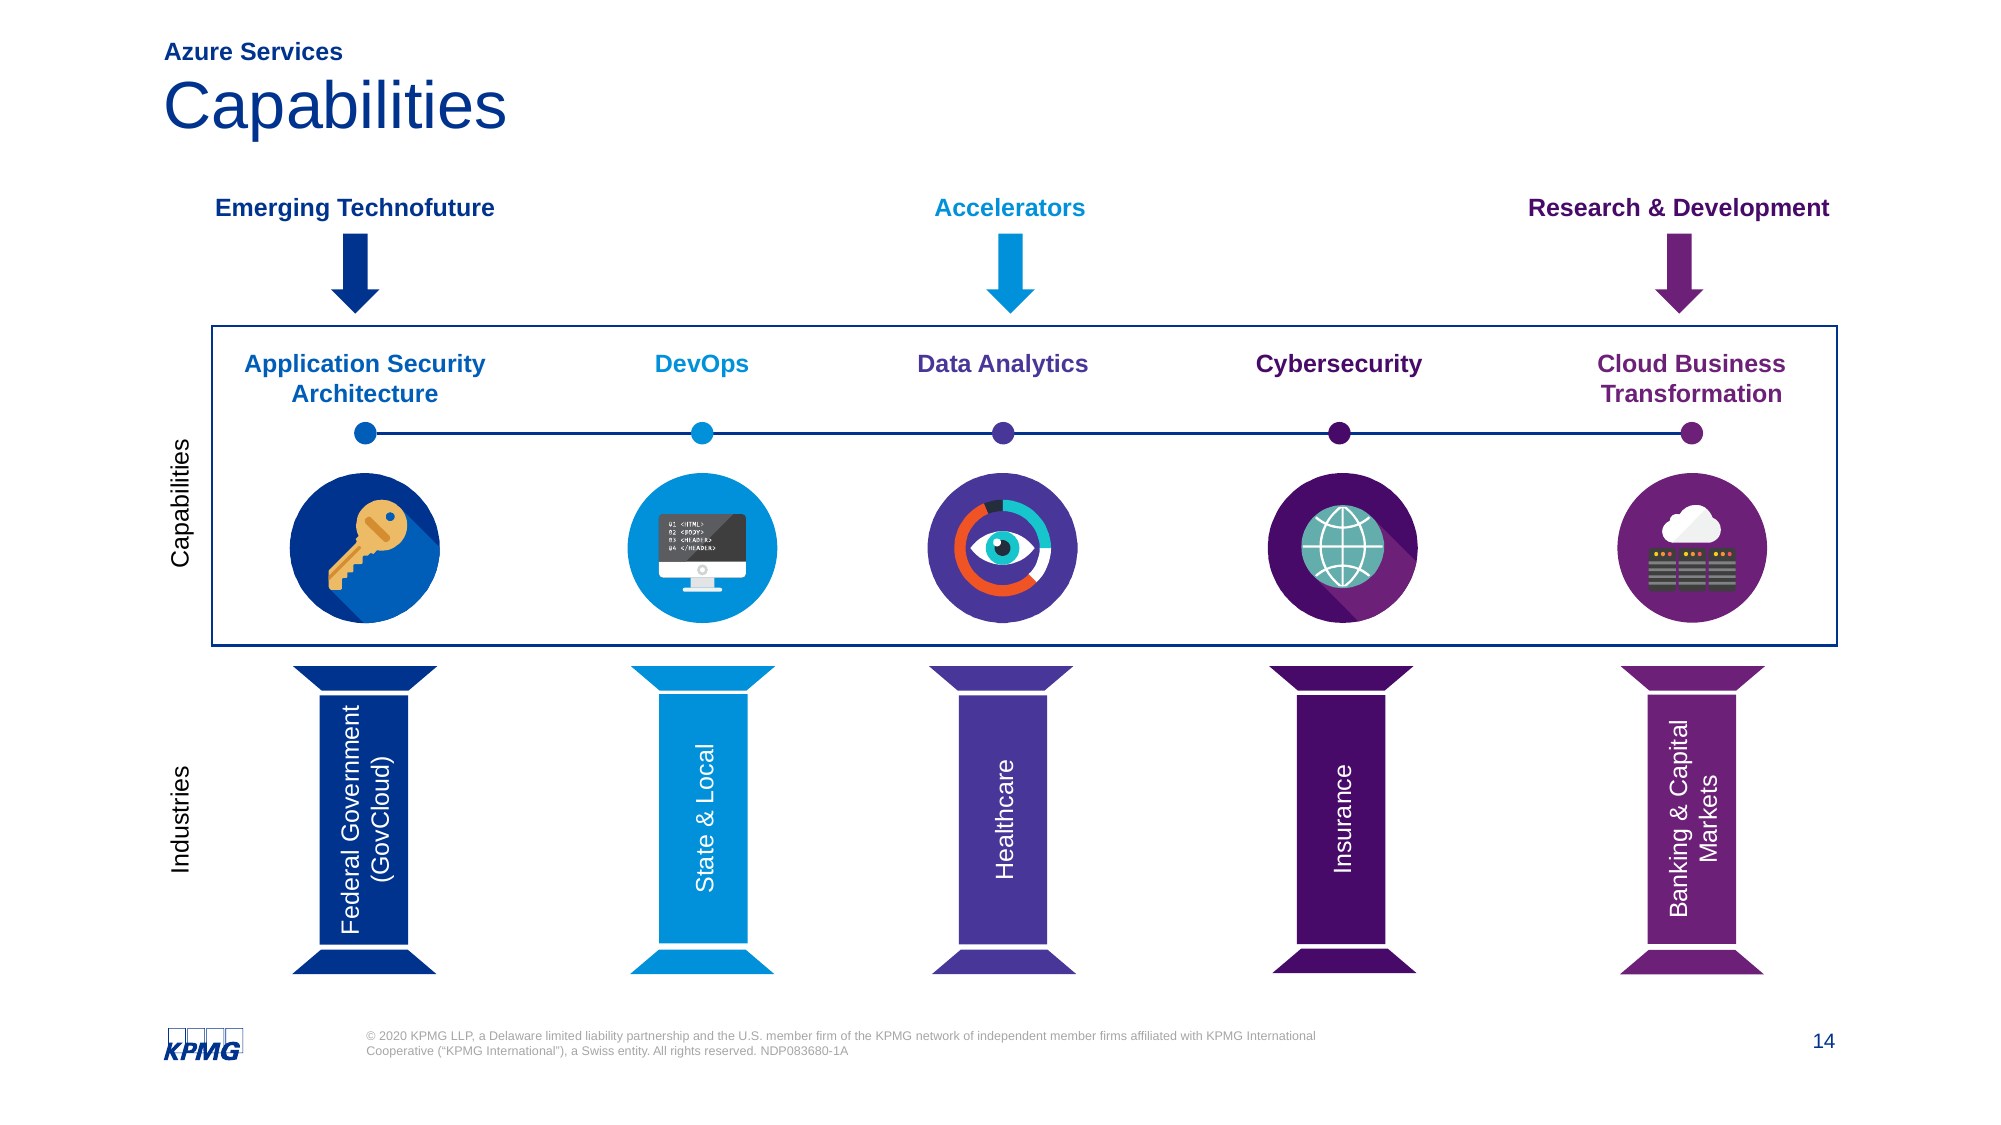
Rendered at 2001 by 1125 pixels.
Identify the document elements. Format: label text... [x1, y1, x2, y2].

text_box Capabilities [163, 438, 194, 569]
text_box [1522, 191, 1837, 314]
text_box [211, 191, 499, 314]
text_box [1267, 472, 1418, 624]
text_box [627, 472, 778, 624]
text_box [934, 191, 1087, 314]
text_box [211, 325, 1838, 647]
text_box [354, 421, 1704, 445]
list Azure Services [163, 37, 1837, 66]
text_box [289, 472, 440, 624]
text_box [163, 666, 1766, 975]
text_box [1617, 472, 1768, 624]
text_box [927, 472, 1078, 624]
title Capabilities [163, 70, 1837, 159]
